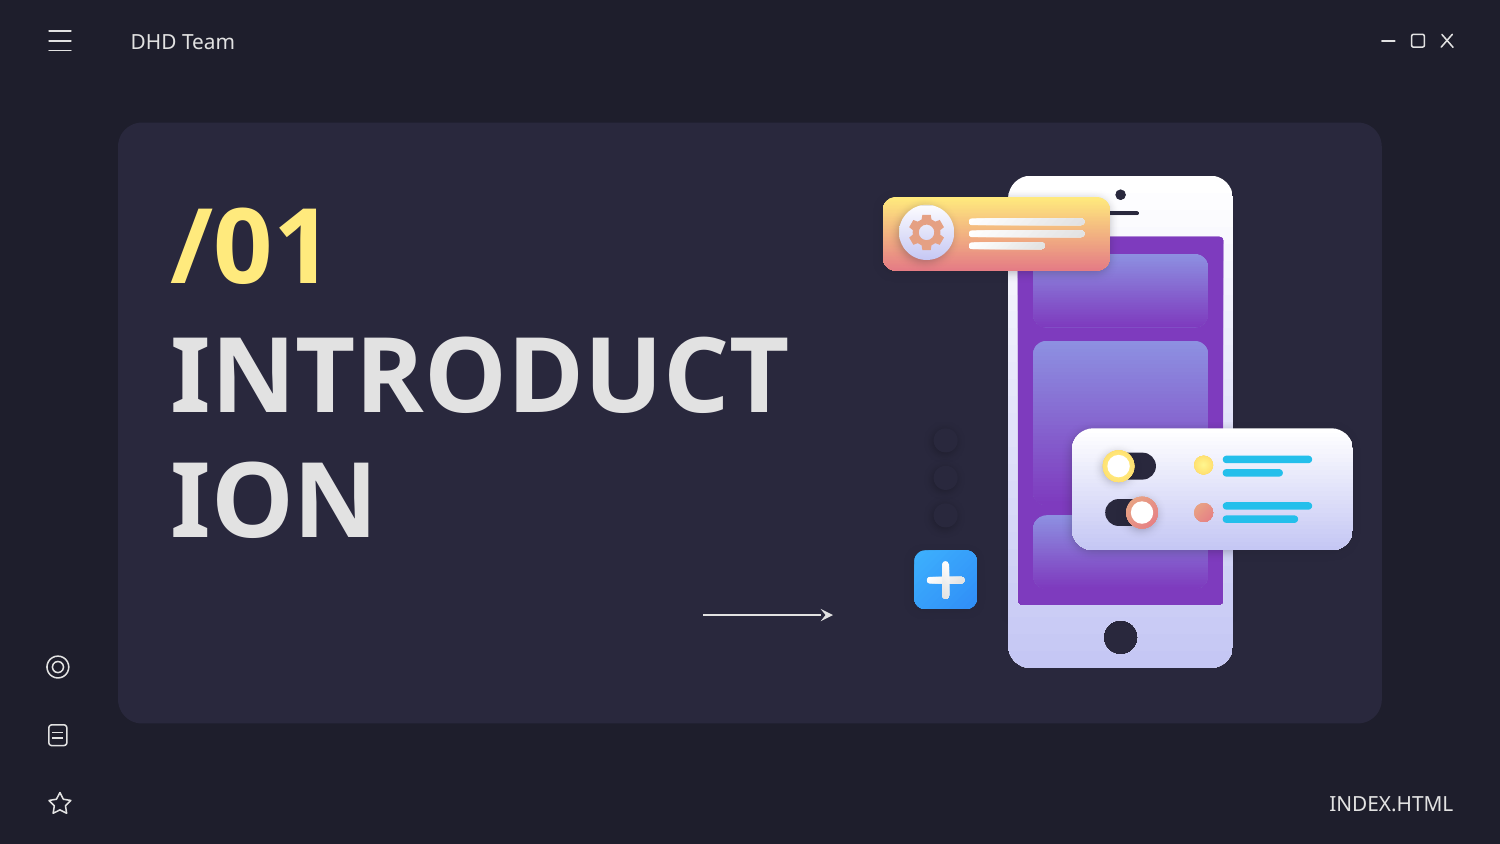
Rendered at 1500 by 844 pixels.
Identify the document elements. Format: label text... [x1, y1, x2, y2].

title /01 [155, 172, 423, 311]
title INTRODUCTION [155, 310, 833, 557]
subtitle DHD Team [130, 18, 306, 64]
text_box [46, 27, 74, 32]
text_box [882, 175, 1354, 669]
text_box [48, 30, 72, 51]
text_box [46, 655, 72, 814]
subtitle INDEX.HTML [1278, 780, 1453, 826]
